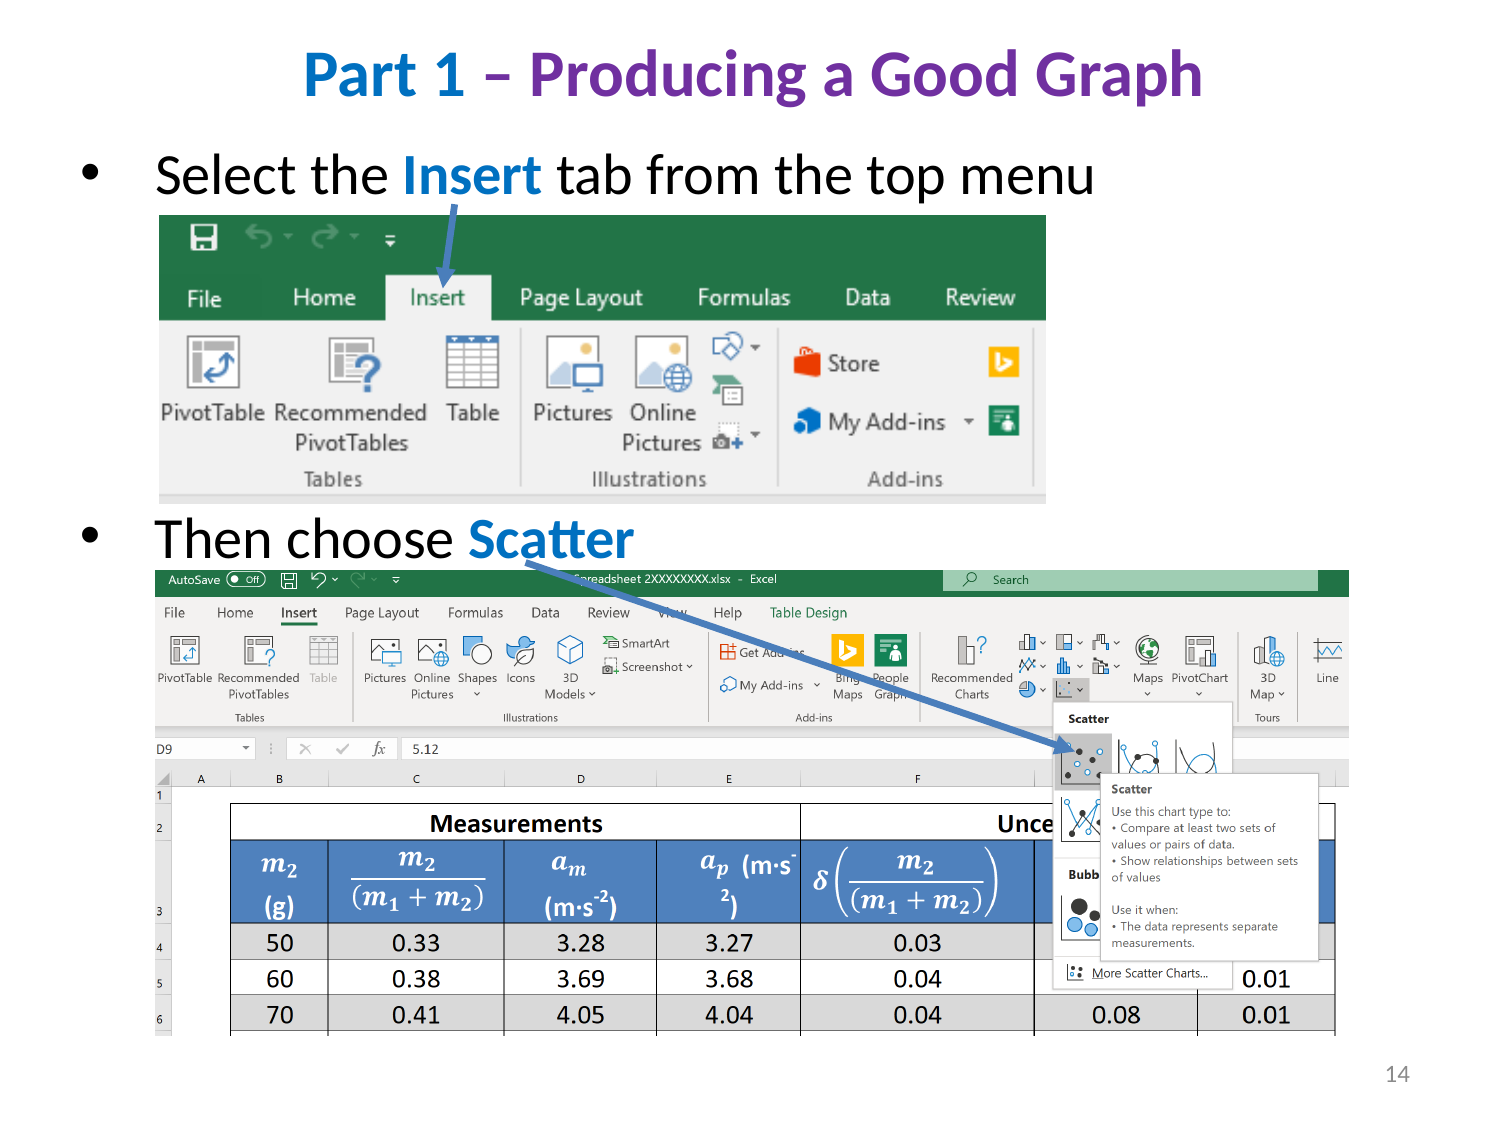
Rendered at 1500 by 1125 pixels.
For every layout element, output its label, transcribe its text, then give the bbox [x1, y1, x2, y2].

slide_number 14 [1074, 1042, 1425, 1103]
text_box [525, 562, 1076, 752]
text_box Then choose Scatter [64, 487, 1415, 583]
picture [154, 569, 1349, 1036]
text_box Part 1 – Producing a Good Graph [79, 0, 1430, 141]
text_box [442, 204, 455, 289]
title Select the Insert tab from the top menu [64, 125, 1415, 217]
picture [159, 214, 1046, 505]
